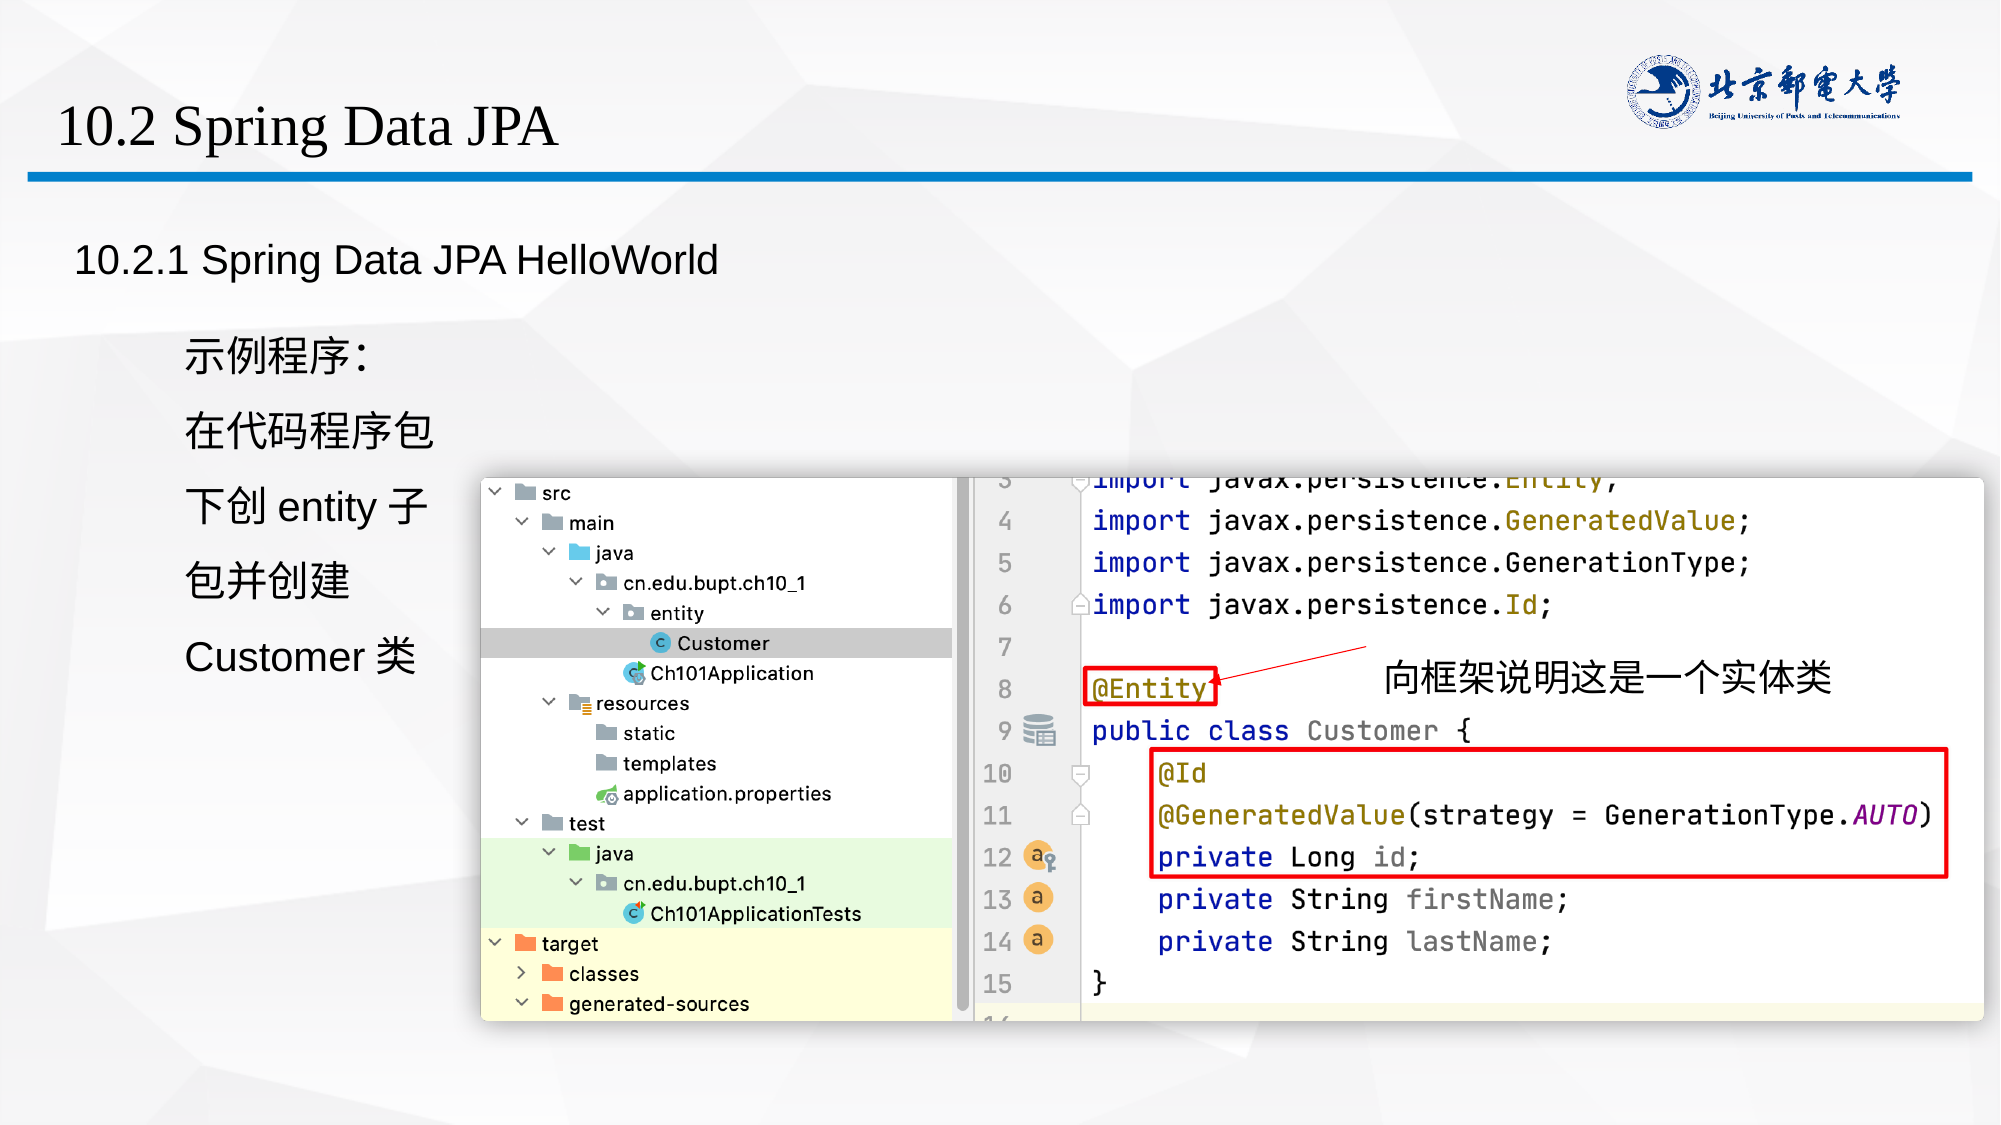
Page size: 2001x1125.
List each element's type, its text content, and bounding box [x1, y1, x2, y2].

text_box 10.2.1 Spring Data JPA HelloWorld [40, 200, 1936, 541]
title 10.2 Spring Data JPA [41, 52, 1188, 200]
text_box 示例程序： 在代码程序包下创entity子包并创建Customer类 [94, 297, 466, 688]
picture [0, 0, 2000, 1125]
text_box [1208, 646, 1367, 683]
